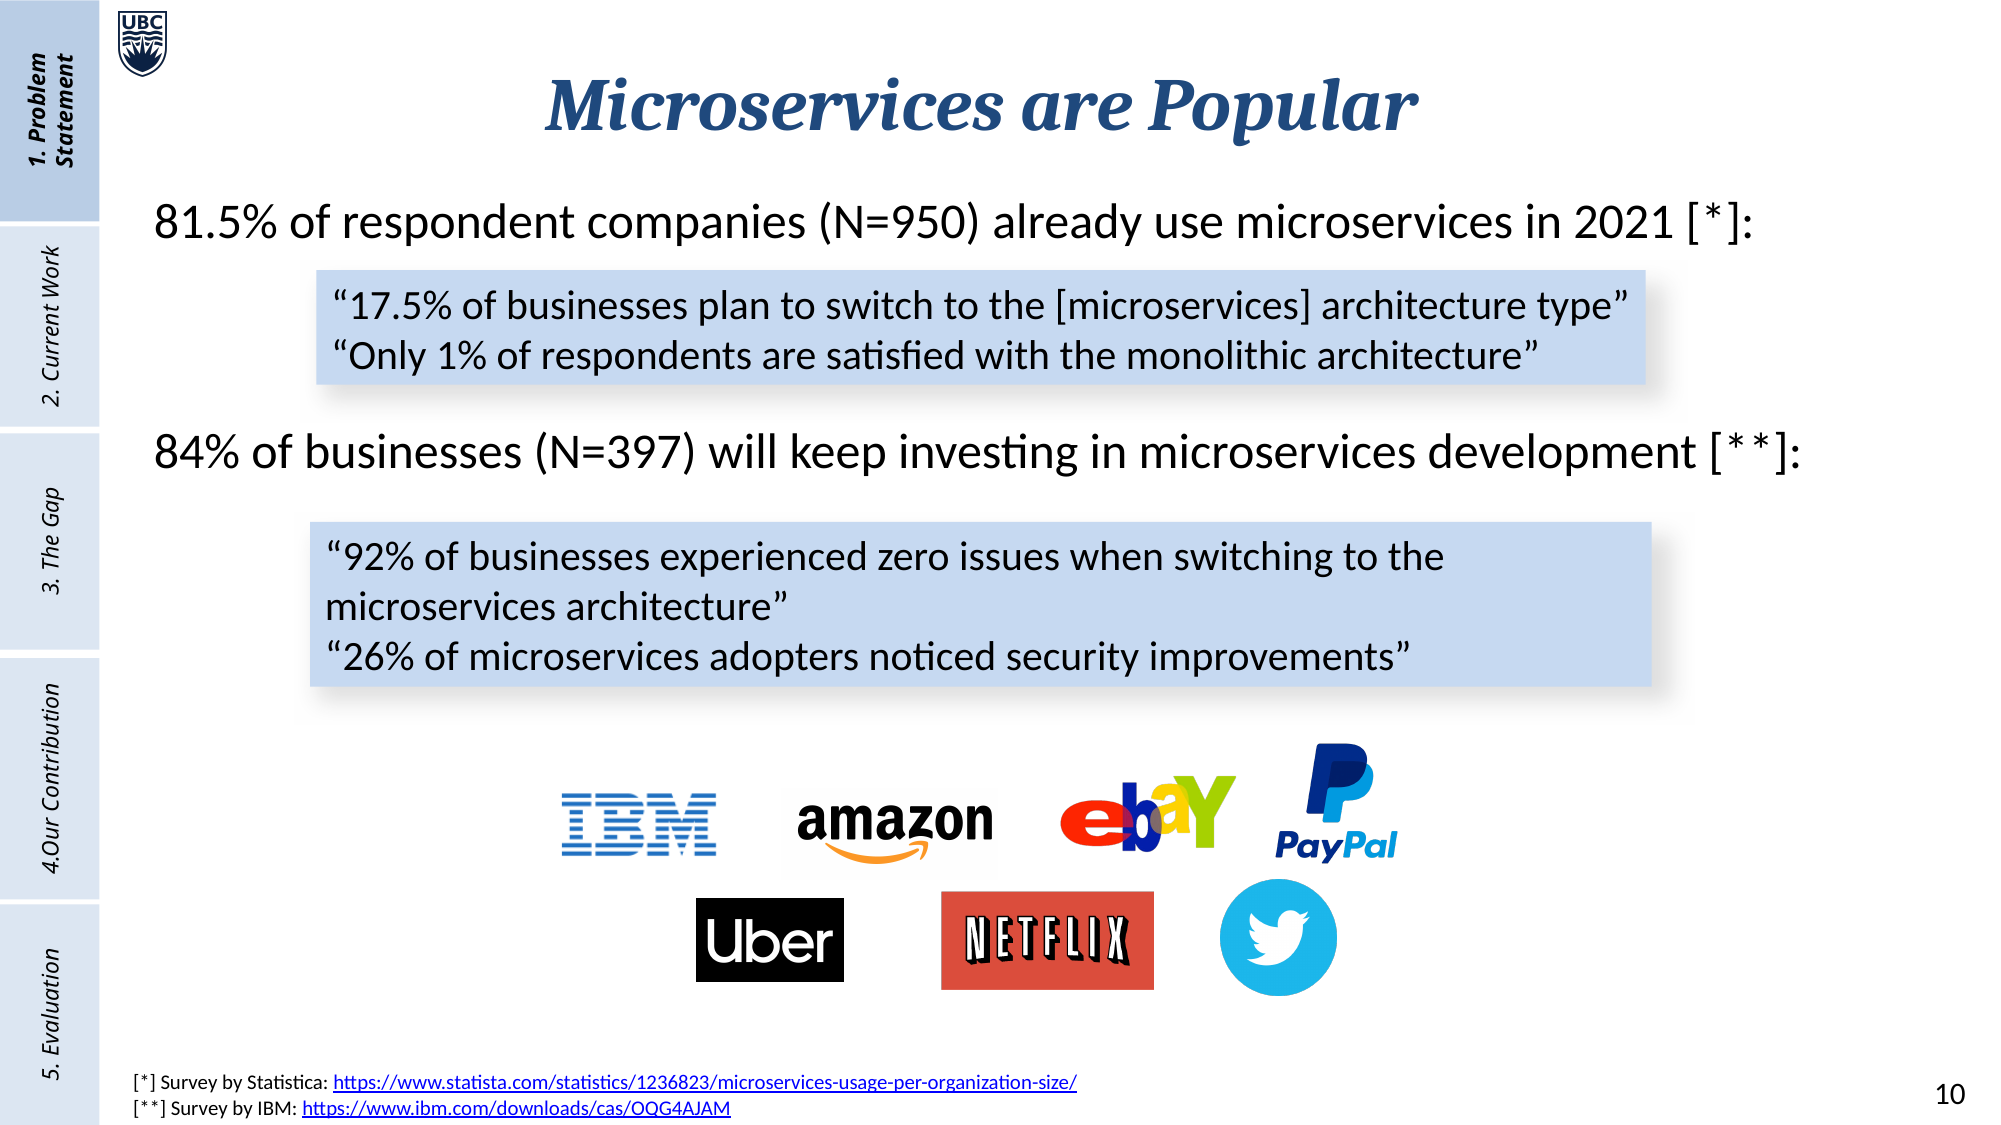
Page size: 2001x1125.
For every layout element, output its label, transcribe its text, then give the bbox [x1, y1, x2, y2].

title Microservices are Popular [100, 40, 1914, 166]
slide_number 10 [1899, 1062, 2000, 1122]
text_box “17.5% of businesses plan to switch to the [microservices] architecture type” “Only 1% of respondents are satisfied with the monolithic architecture” [316, 270, 1646, 385]
picture [118, 11, 167, 77]
text_box 84% of businesses (N=397) will keep investing in microservices development [**]: [120, 403, 1880, 492]
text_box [0, 512, 613, 614]
text_box [*] Survey by Statistica: https://www.statista.com/statistics/1236823/microservices-usage-per-organization-size/ [**] Survey by IBM: https://www.ibm.com/downloads/cas/OQG4AJAM [100, 1054, 1302, 1125]
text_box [561, 740, 1401, 998]
list 81.5% of respondent companies (N=950) already use microservices in 2021 [*]: [120, 174, 1880, 262]
text_box “92% of businesses experienced zero issues when switching to the microservices architecture” “26% of microservices adopters noticed security improvements” [310, 521, 1652, 687]
